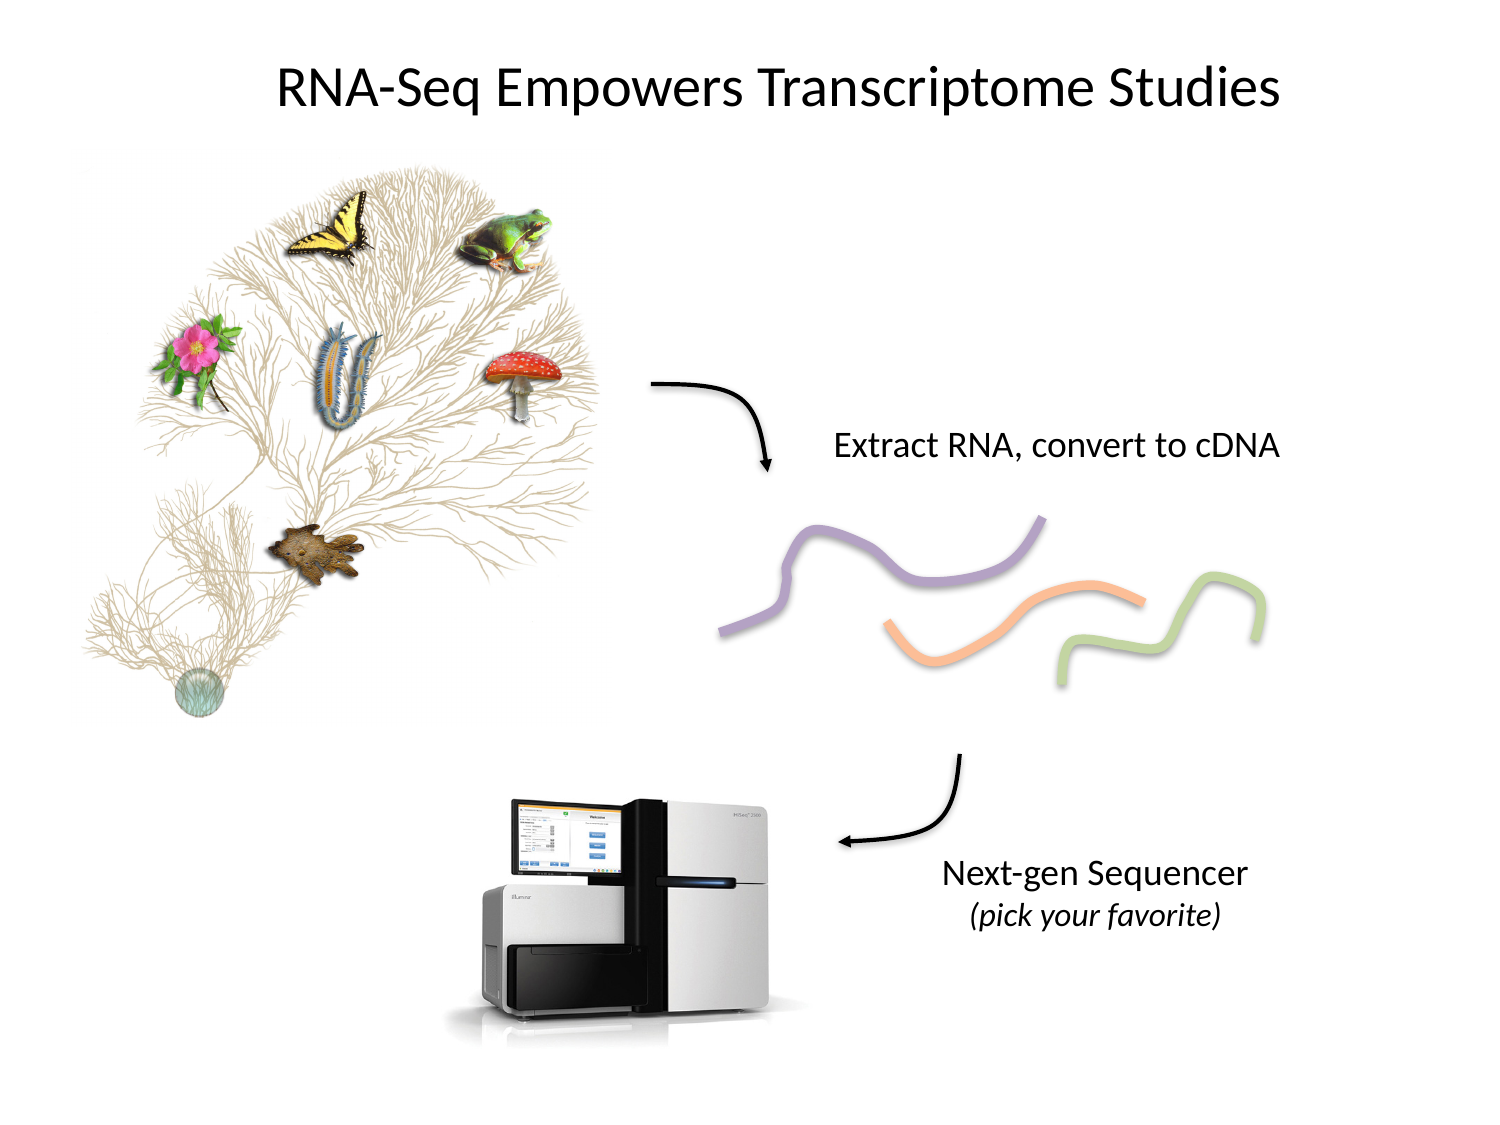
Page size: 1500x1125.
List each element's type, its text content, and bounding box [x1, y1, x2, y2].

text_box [434, 753, 1267, 1049]
picture [71, 149, 612, 727]
text_box RNA-Seq Empowers Transcriptome Studies [261, 41, 1297, 126]
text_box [650, 383, 1300, 678]
